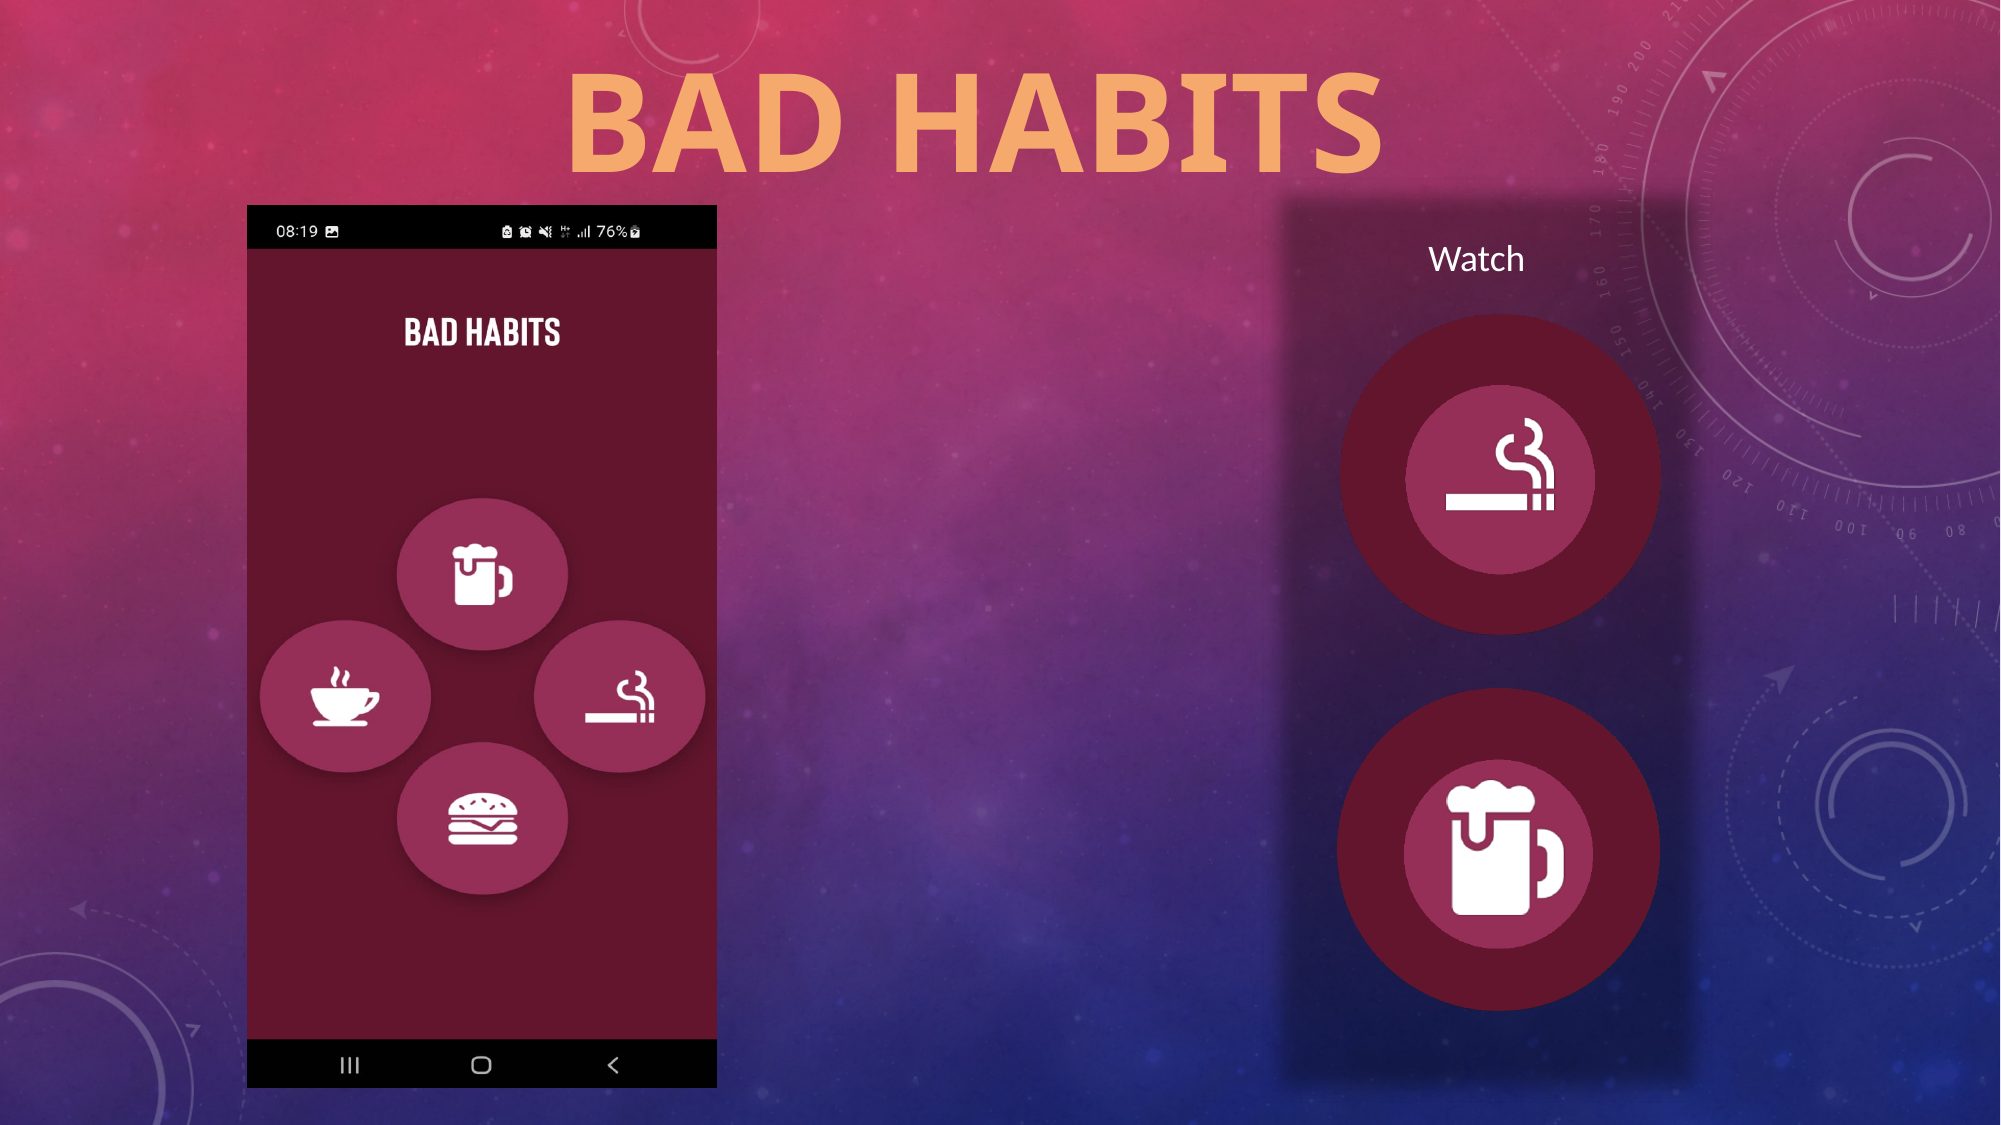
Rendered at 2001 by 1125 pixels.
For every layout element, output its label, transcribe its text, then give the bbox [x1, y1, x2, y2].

text_box Watch [1413, 226, 1602, 287]
picture [1336, 687, 1660, 1011]
picture [1339, 313, 1661, 635]
picture [0, 0, 2001, 1125]
text_box Bad Habits [545, 0, 1515, 238]
text_box [1280, 196, 1679, 1069]
